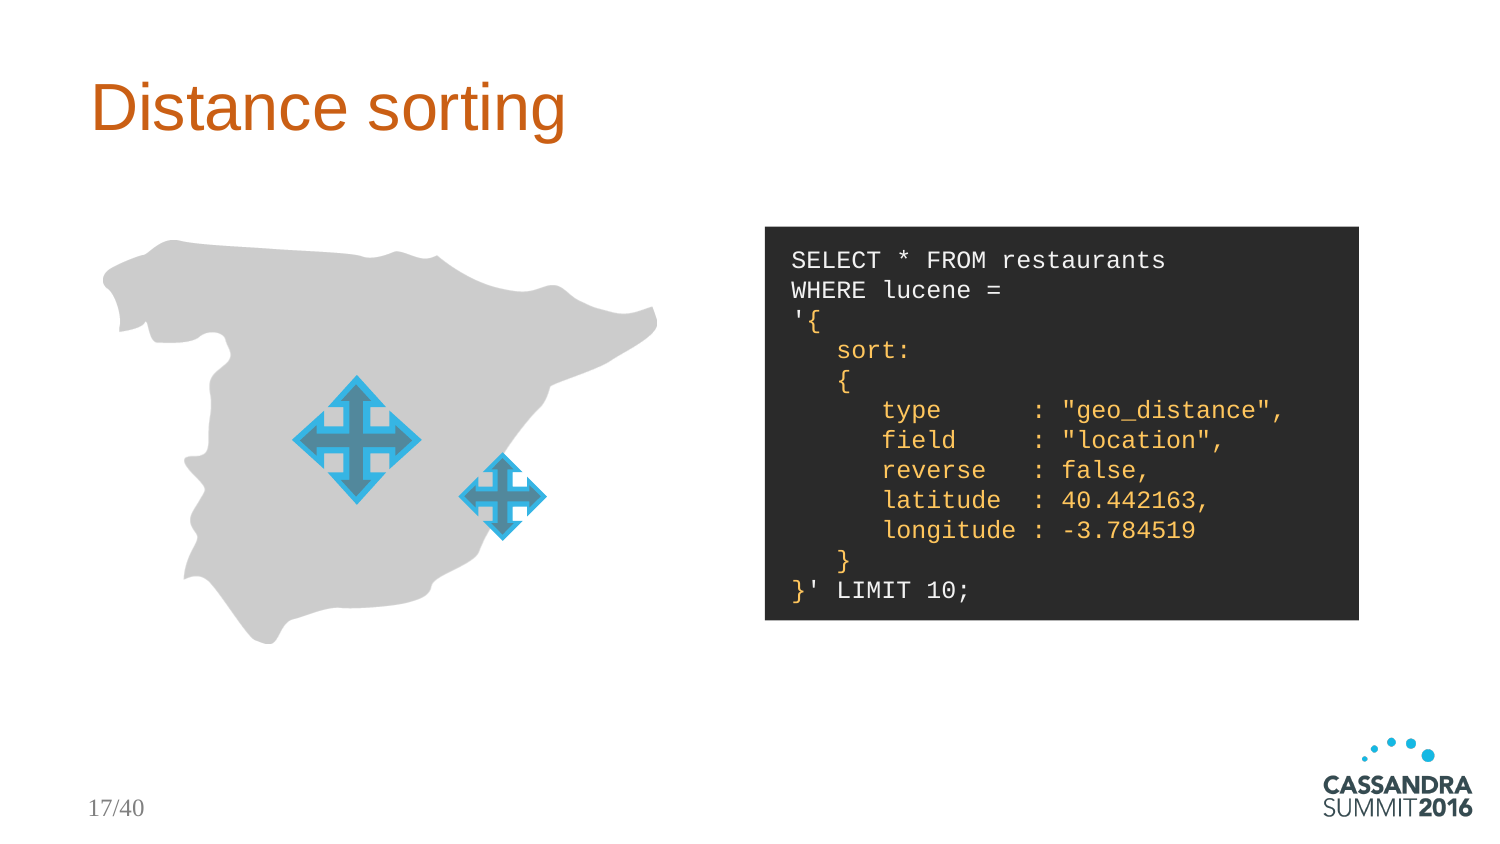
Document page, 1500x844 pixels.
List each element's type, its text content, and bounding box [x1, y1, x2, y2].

title Distance sorting [75, 33, 1425, 175]
picture [103, 240, 658, 645]
text_box 17/40 [87, 783, 196, 829]
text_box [291, 374, 423, 506]
picture [1320, 734, 1475, 819]
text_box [458, 452, 548, 542]
text_box SELECT * FROM restaurants WHERE lucene = '{ sort: { type : "geo_distance", field : "location", reverse : false, latitude : 40.442163, longitude : -3.784519 } }' LIMIT 10; [764, 226, 1359, 621]
